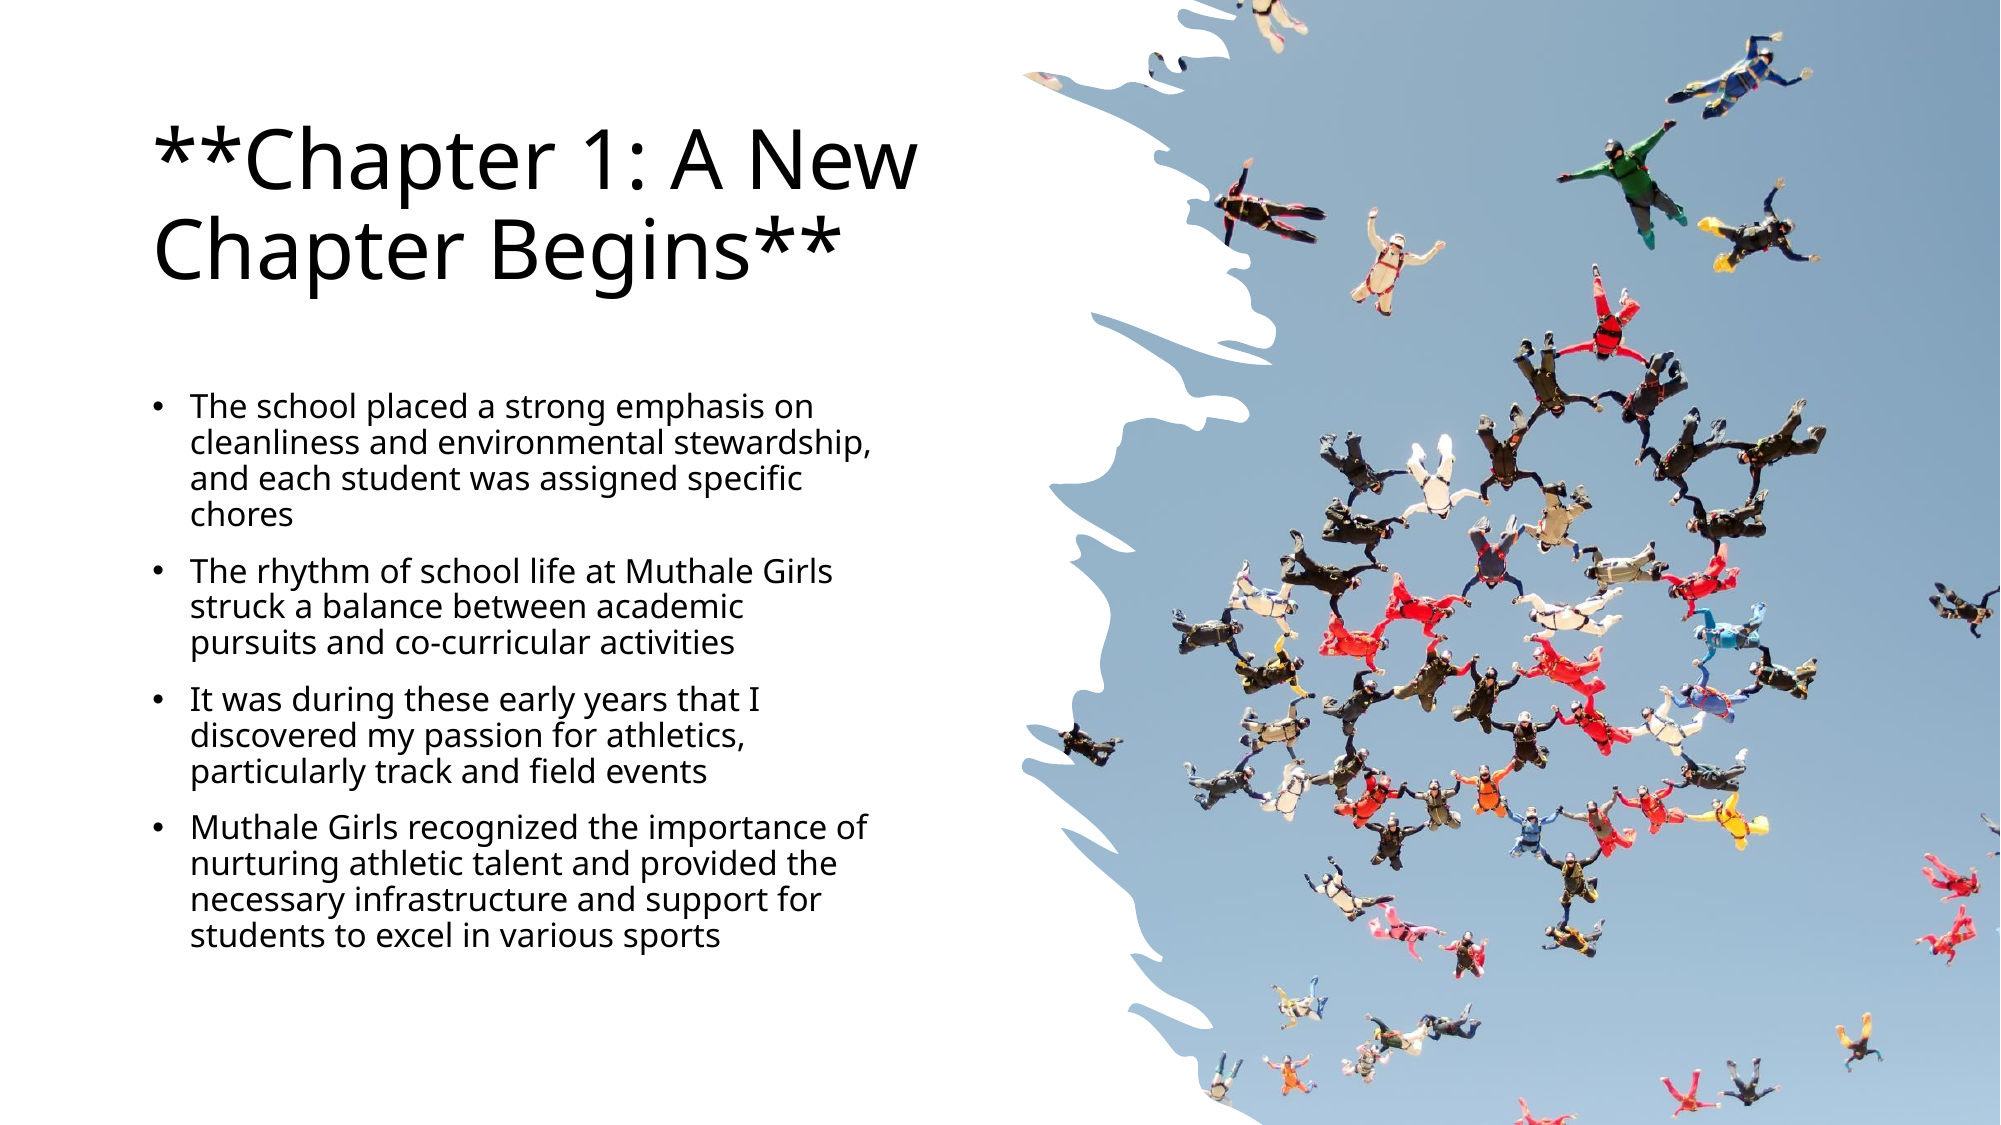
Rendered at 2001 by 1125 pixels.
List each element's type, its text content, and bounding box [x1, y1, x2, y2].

title **Chapter 1: A New Chapter Begins** [137, 59, 999, 357]
text_box [0, 0, 1021, 1125]
picture [1021, 0, 2000, 1125]
list The school placed a strong emphasis on cleanliness and environmental stewardship, and each student was assigned specific chores The rhythm of school life at Muthale Girls struck a balance between academic pursuits and co-curricular activities It was during these early years that I discovered my passion for athletics, particularly track and field events Muthale Girls recognized the importance of nurturing athletic talent and provided the necessary infrastructure and support for students to excel in various sports [137, 382, 896, 1014]
